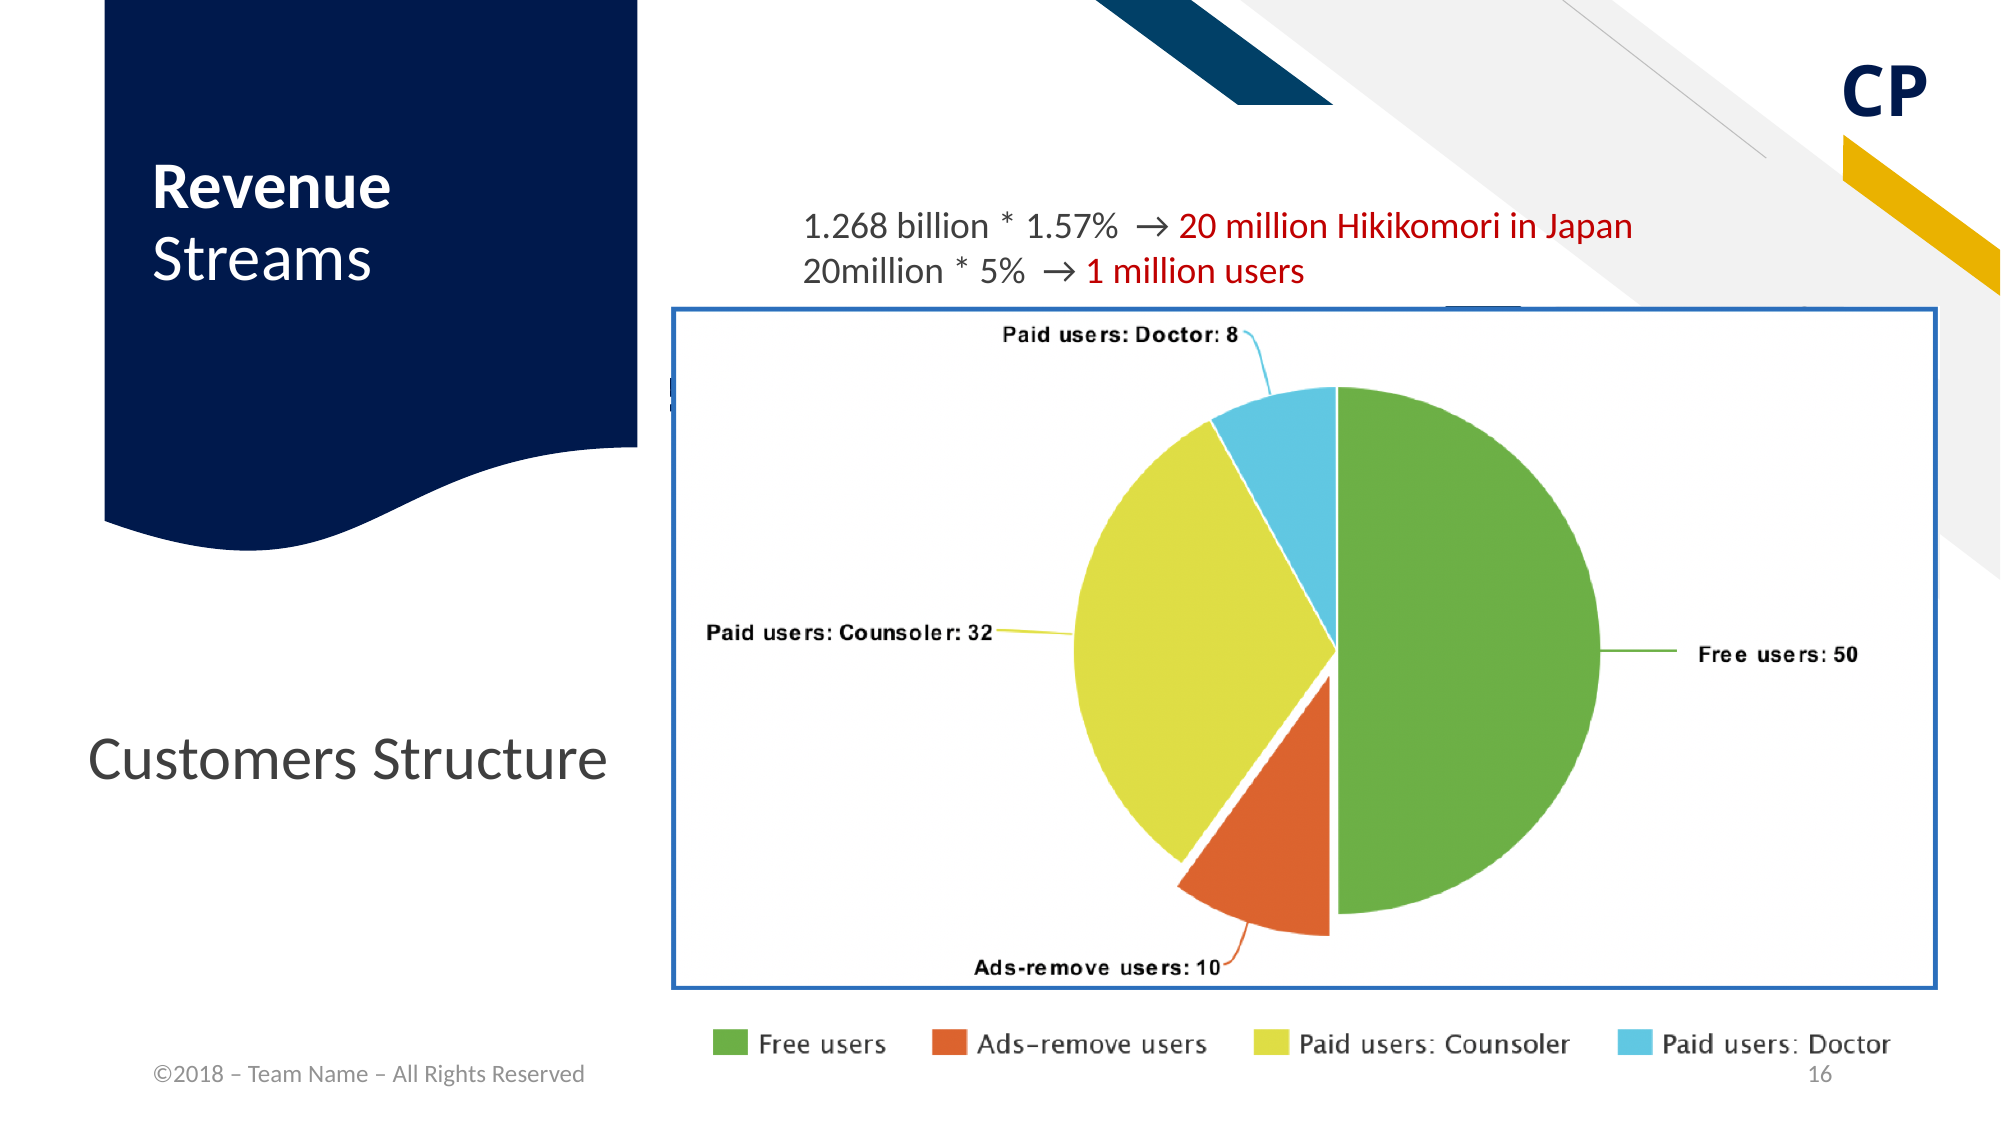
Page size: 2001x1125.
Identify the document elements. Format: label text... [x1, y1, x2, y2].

text_box Customers Structure [73, 709, 624, 800]
text_box [103, 0, 639, 552]
slide_number 16 [1792, 1062, 1895, 1103]
title Revenue Streams [137, 28, 604, 417]
text_box 1.268 billion * 1.57% → 20 million Hikikomori in Japan 20million * 5% → 1 million users [787, 193, 1746, 299]
picture [670, 306, 1940, 1062]
footer ©2018 – Team Name – All Rights Reserved [137, 1042, 1116, 1103]
